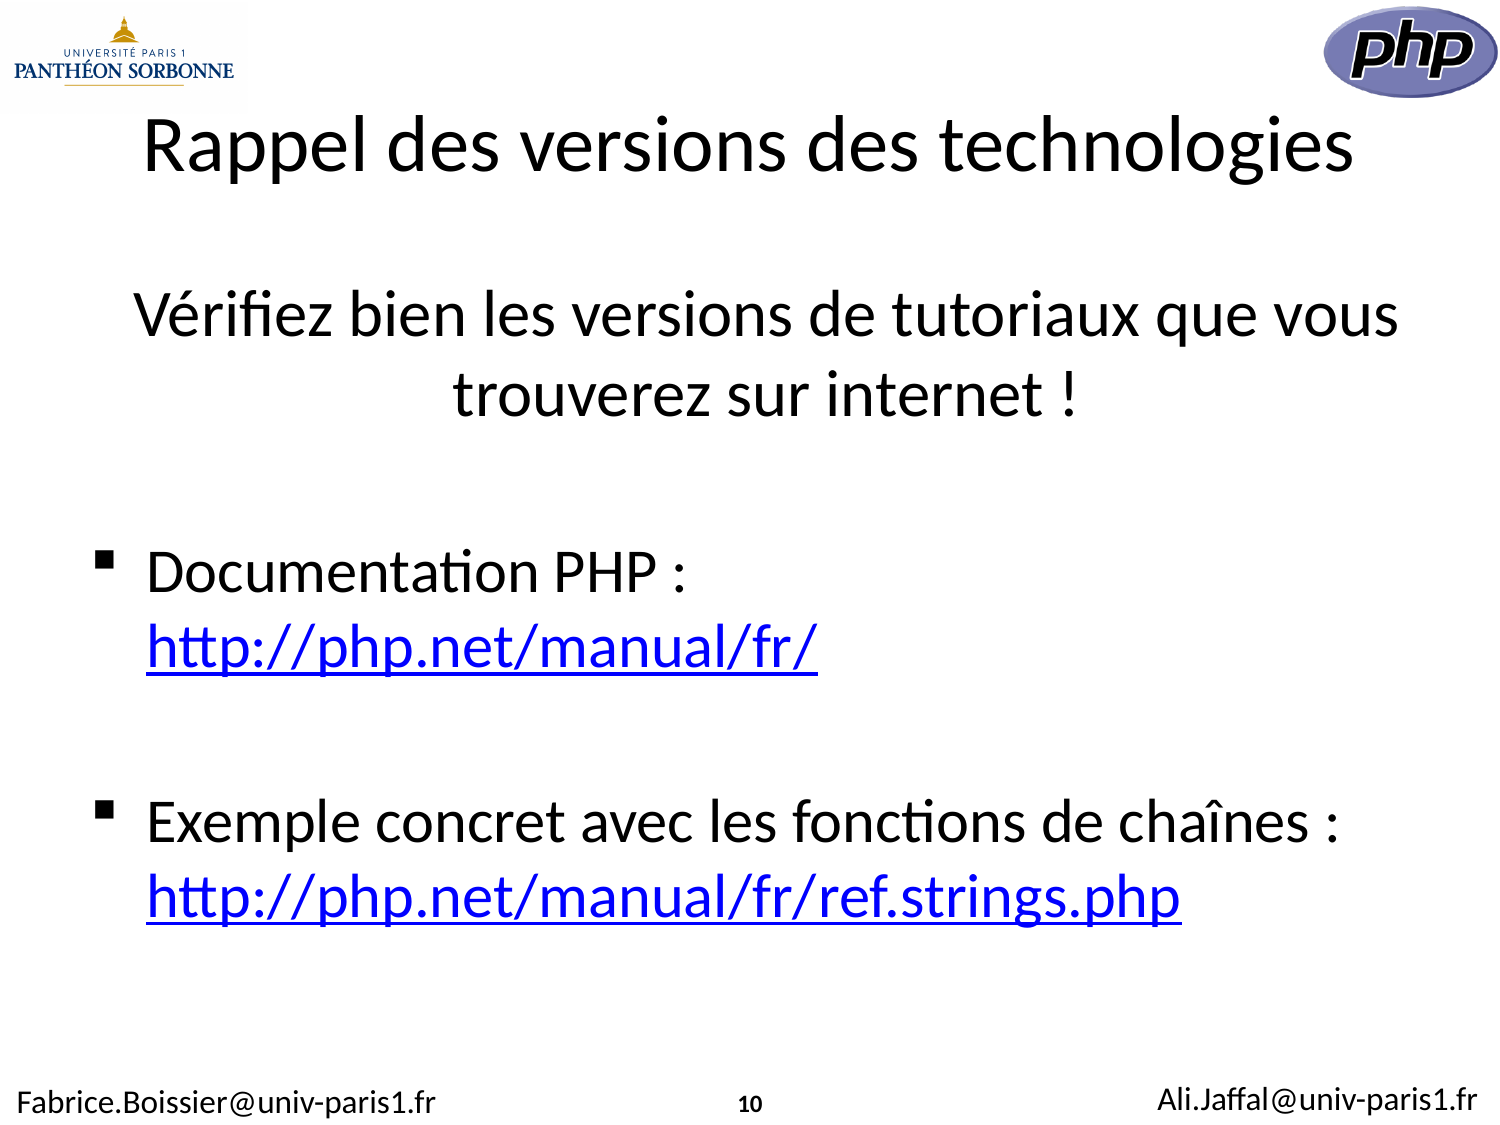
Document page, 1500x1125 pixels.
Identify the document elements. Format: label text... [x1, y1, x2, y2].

list Vérifiez bien les versions de tutoriaux que vous trouverez sur internet ! Documentation PHP : http://php.net/manual/fr/ Exemple concret avec les fonctions de chaînes : http://php.net/manual/fr/ref.strings.php [75, 262, 1459, 1071]
title Rappel des versions des technologies [75, 45, 1425, 233]
picture [0, 2, 248, 114]
slide_number 10 [575, 1072, 925, 1125]
picture [1321, 0, 1500, 119]
